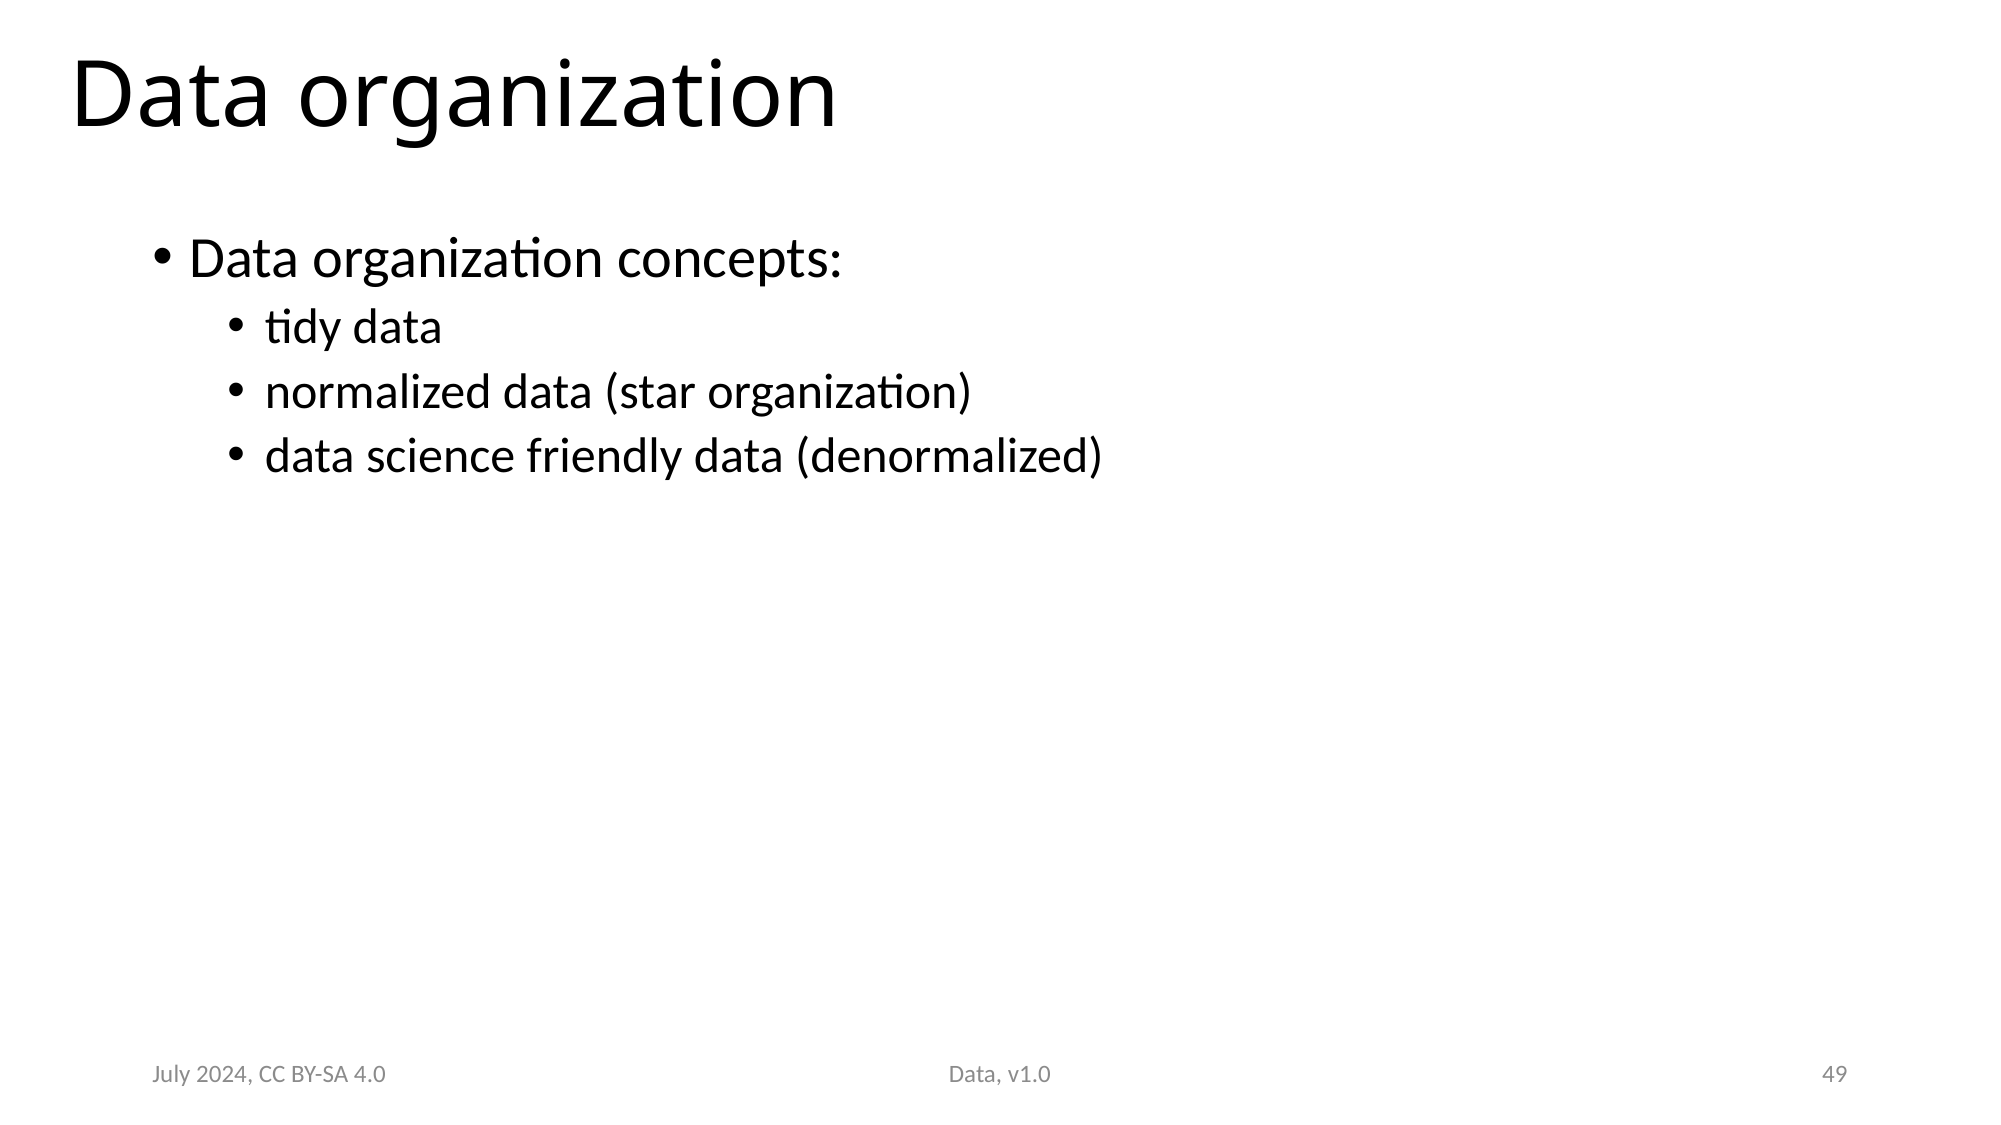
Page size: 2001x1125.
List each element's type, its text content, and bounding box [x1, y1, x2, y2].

footer Data, v1.0 [662, 1042, 1338, 1103]
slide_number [137, 1042, 588, 1103]
title Data organization [55, 23, 1934, 172]
list Data organization concepts: tidy data normalized data (star organization) data science friendly data (denormalized) [137, 219, 1863, 1014]
slide_number 49 [1412, 1042, 1863, 1103]
